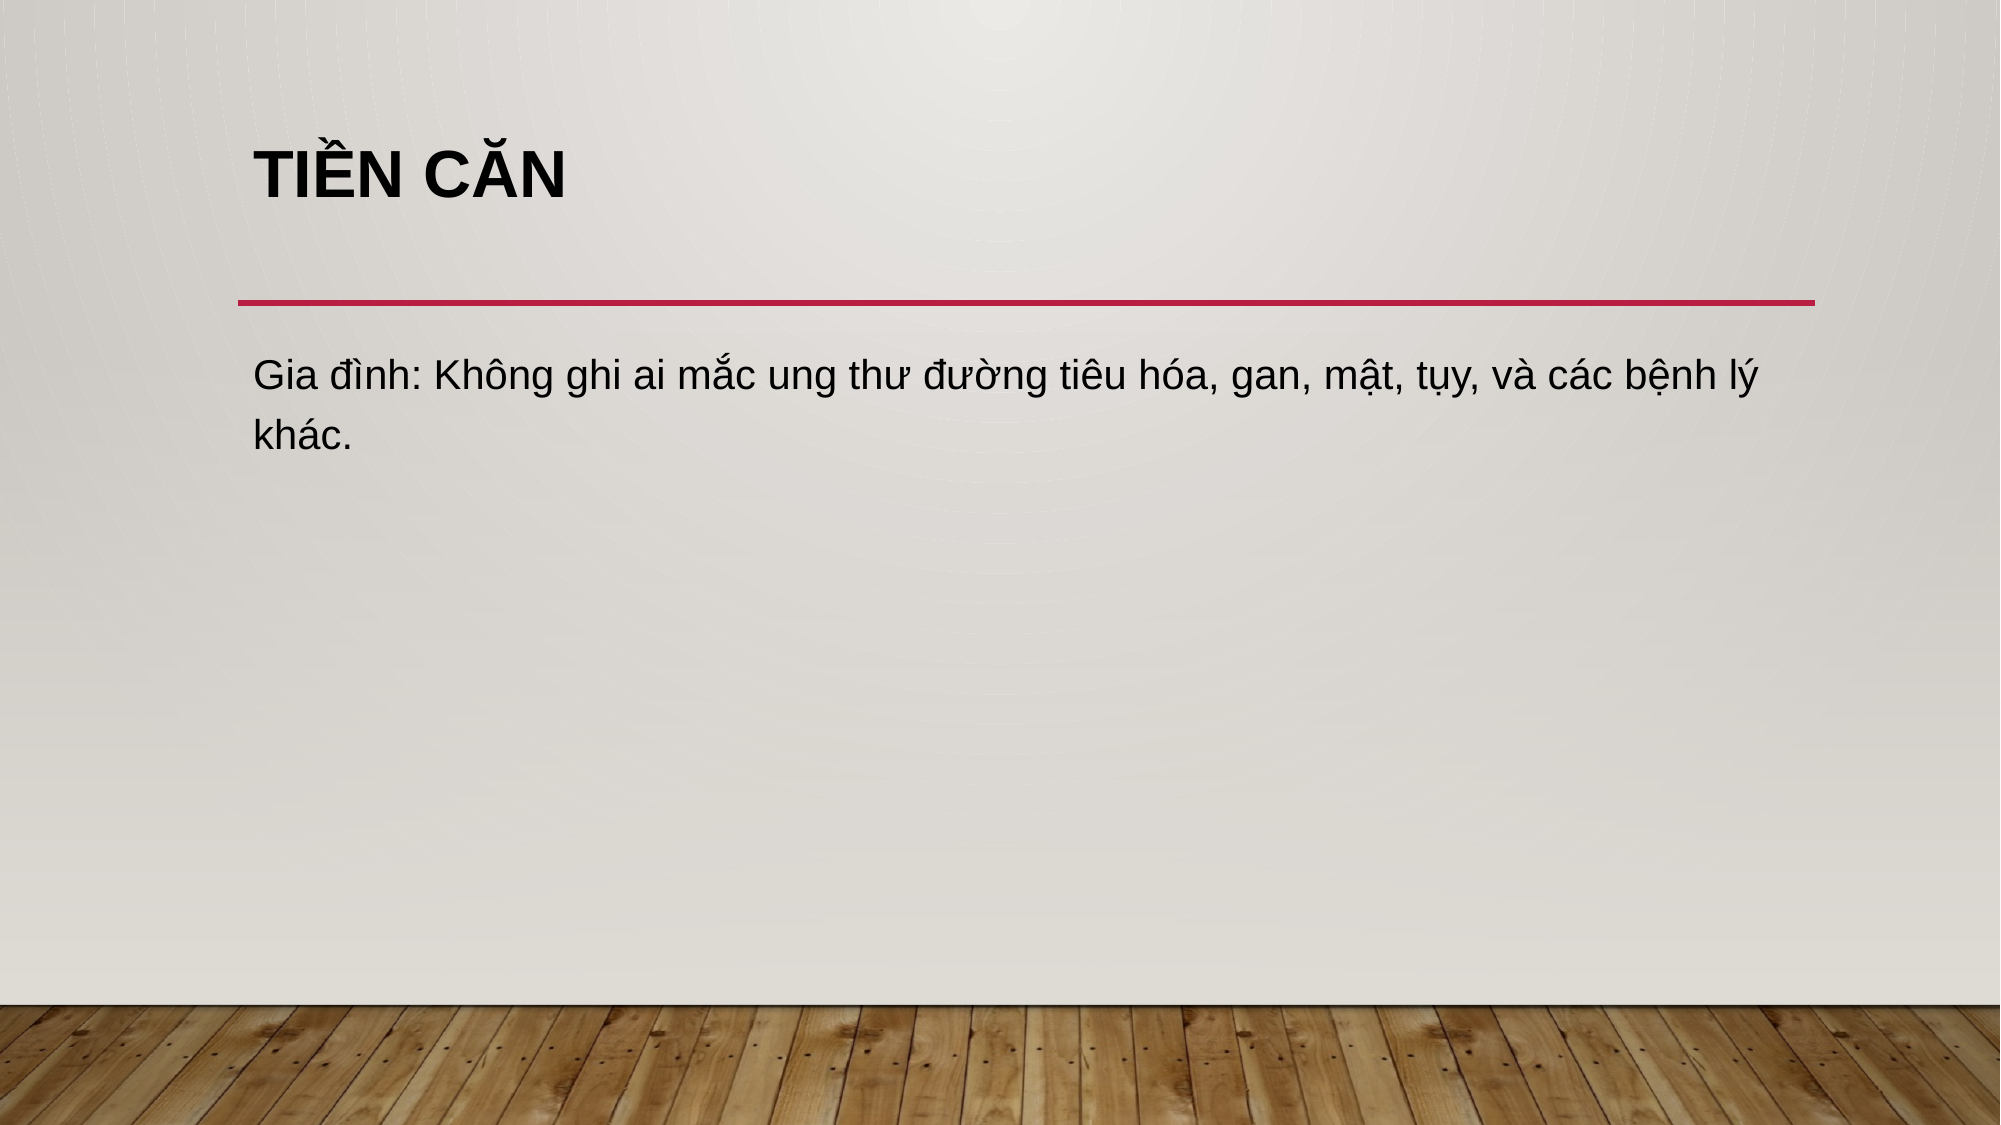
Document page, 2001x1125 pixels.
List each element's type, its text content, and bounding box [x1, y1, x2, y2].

picture [0, 1005, 2000, 1125]
list Gia đình: Không ghi ai mắc ung thư đường tiêu hóa, gan, mật, tụy, và các bệnh lý khác. [238, 330, 1814, 897]
title Tiền căn [238, 131, 1814, 305]
